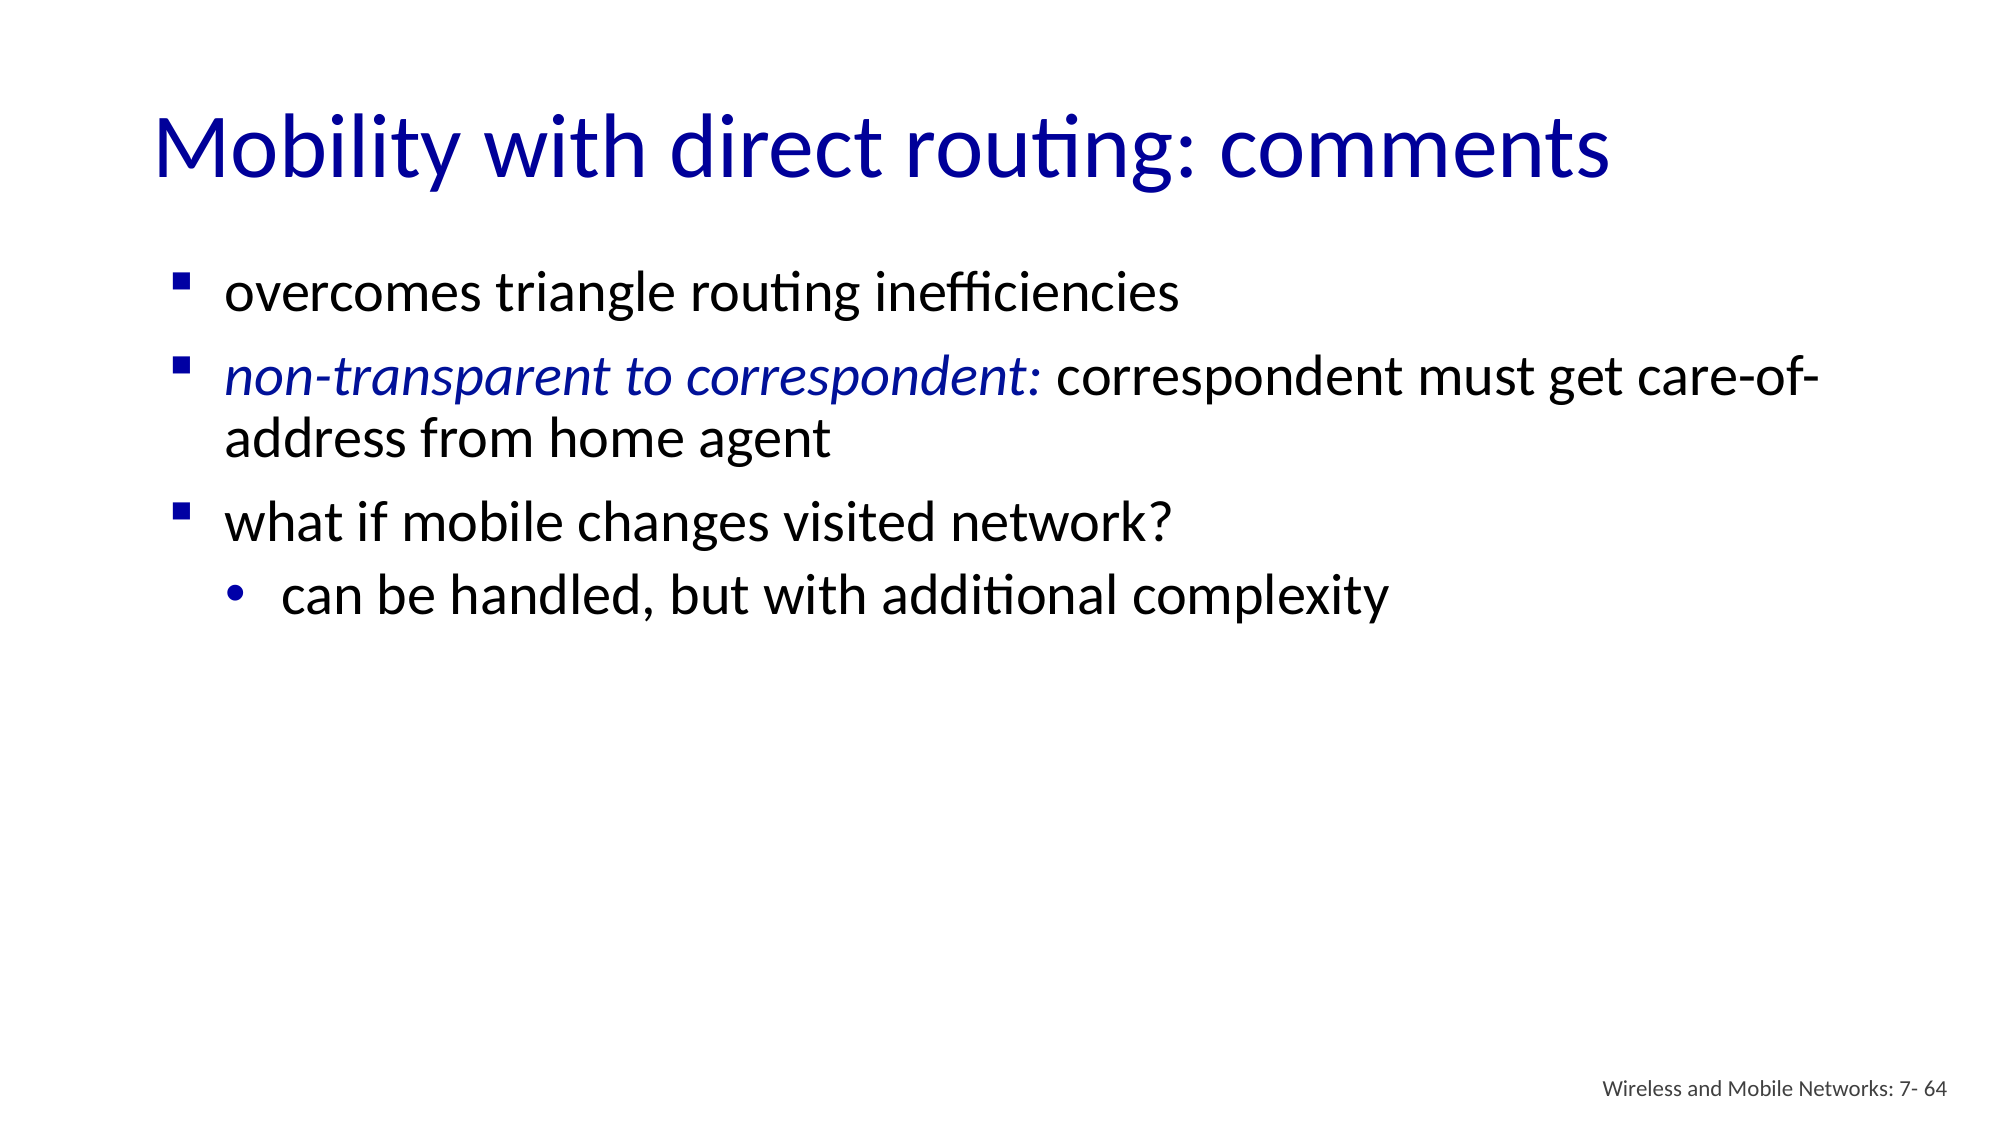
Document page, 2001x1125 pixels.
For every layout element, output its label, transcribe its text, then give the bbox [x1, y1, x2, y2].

text_box overcomes triangle routing inefficiencies non-transparent to correspondent: correspondent must get care-of-address from home agent what if mobile changes visited network? can be handled, but with additional complexity [152, 253, 1973, 1016]
slide_number Wireless and Mobile Networks: 7- [1512, 1056, 1963, 1117]
title Mobility with direct routing: comments [137, 74, 1863, 221]
